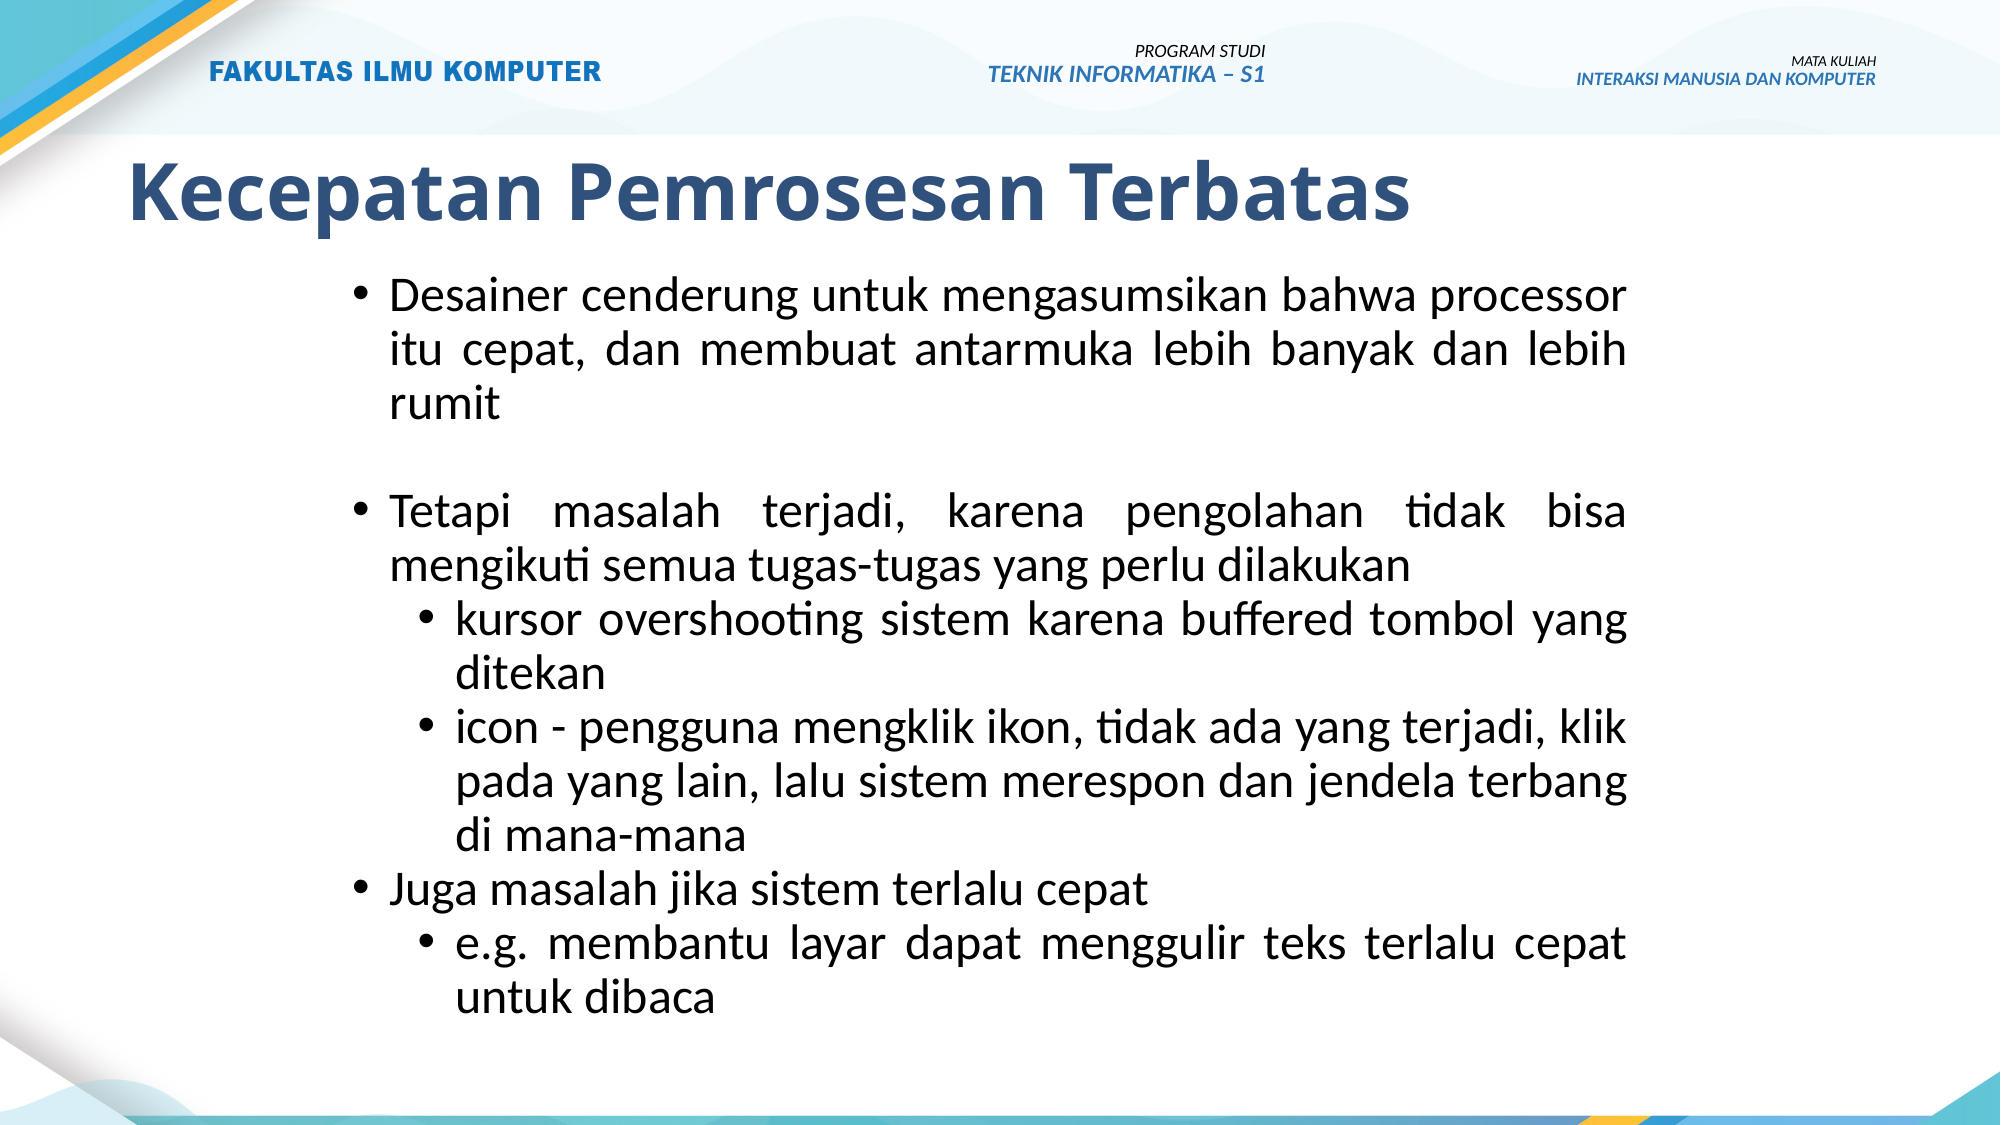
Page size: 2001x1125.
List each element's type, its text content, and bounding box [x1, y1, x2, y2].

title Kecepatan Pemrosesan Terbatas [111, 128, 1710, 262]
picture [0, 0, 2000, 1125]
text_box MATA KULIAH INTERAKSI MANUSIA DAN KOMPUTER [1560, 45, 1892, 118]
text_box PROGRAM STUDI TEKNIK INFORMATIKA – S1 [904, 33, 1281, 118]
list Desainer cenderung untuk mengasumsikan bahwa processor itu cepat, dan membuat antarmuka lebih banyak dan lebih rumit Tetapi masalah terjadi, karena pengolahan tidak bisa mengikuti semua tugas-tugas yang perlu dilakukan kursor overshooting sistem karena buffered tombol yang ditekan icon - pengguna mengklik ikon, tidak ada yang terjadi, klik pada yang lain, lalu sistem merespon dan jendela terbang di mana-mana Juga masalah jika sistem terlalu cepat e.g. membantu layar dapat menggulir teks terlalu cepat untuk dibaca [318, 261, 1644, 1112]
